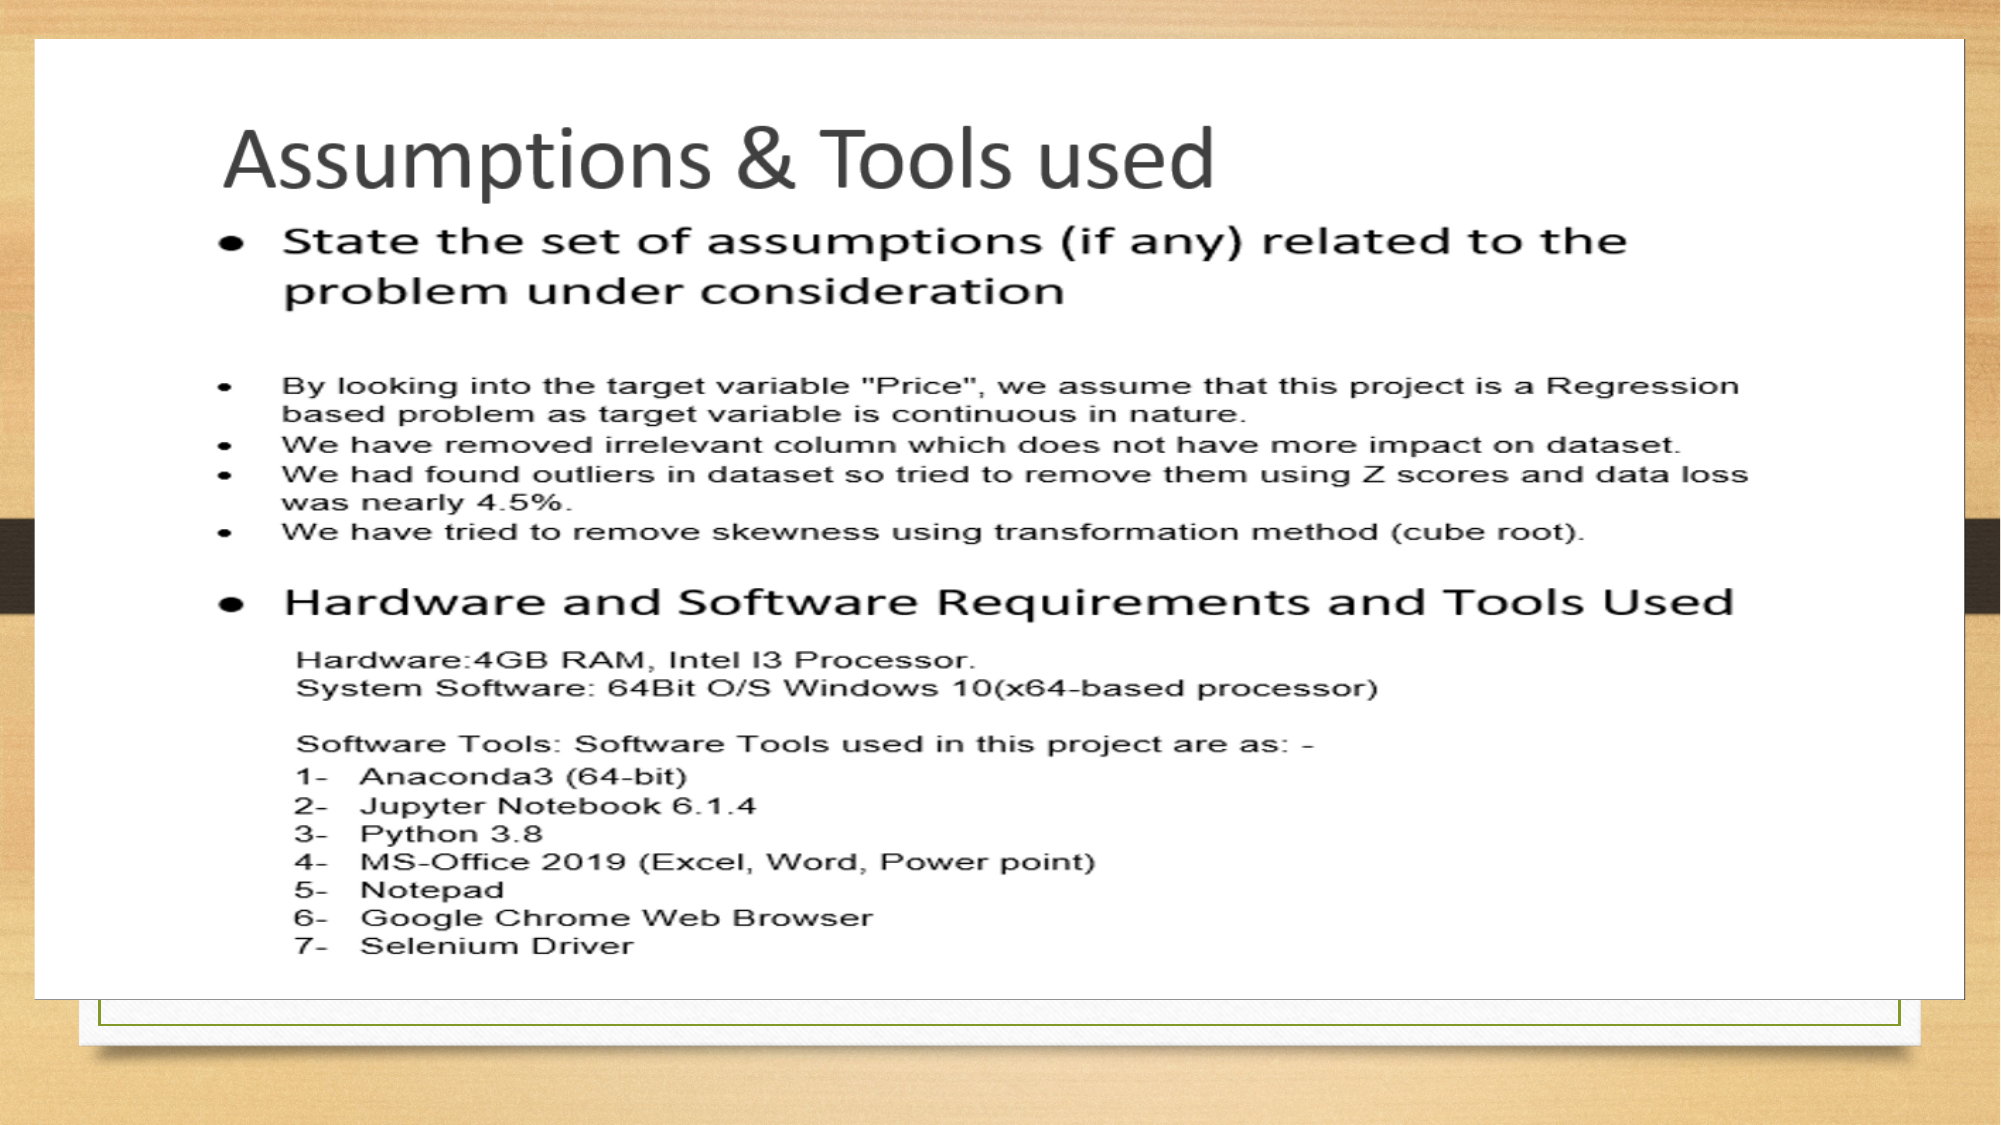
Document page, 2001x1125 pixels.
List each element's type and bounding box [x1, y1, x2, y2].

list [34, 38, 1966, 1000]
picture [0, 0, 2001, 1125]
